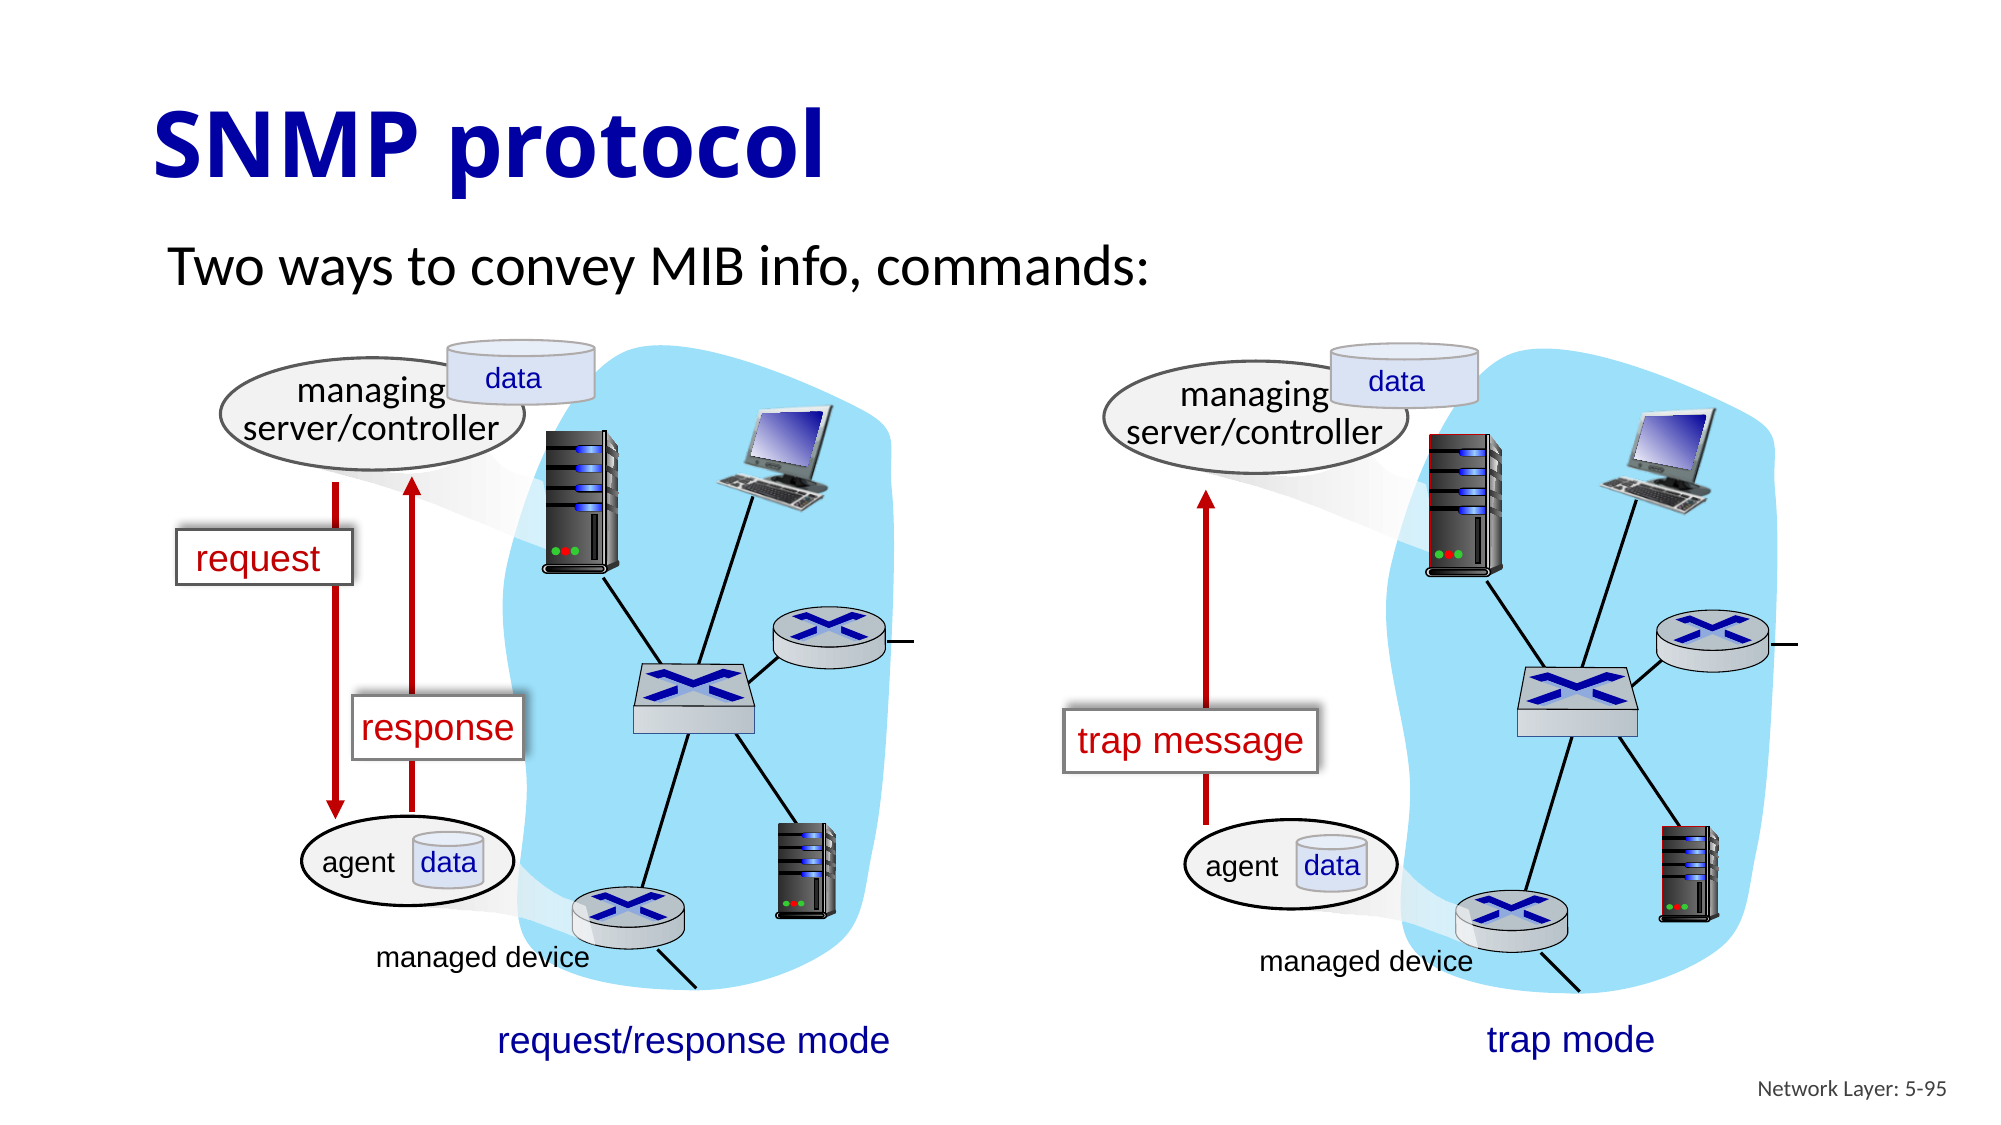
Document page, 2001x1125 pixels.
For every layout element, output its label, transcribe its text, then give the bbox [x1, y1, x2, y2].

slide_number Network Layer: 5-95 [1512, 1056, 1963, 1117]
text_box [176, 482, 358, 820]
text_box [346, 476, 540, 813]
text_box request/response mode [482, 1008, 906, 1069]
text_box Two ways to convey MIB info, commands: [130, 228, 1406, 328]
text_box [220, 326, 915, 993]
title SNMP protocol [137, 74, 1863, 221]
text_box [1103, 329, 1798, 1069]
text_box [1062, 489, 1103, 826]
